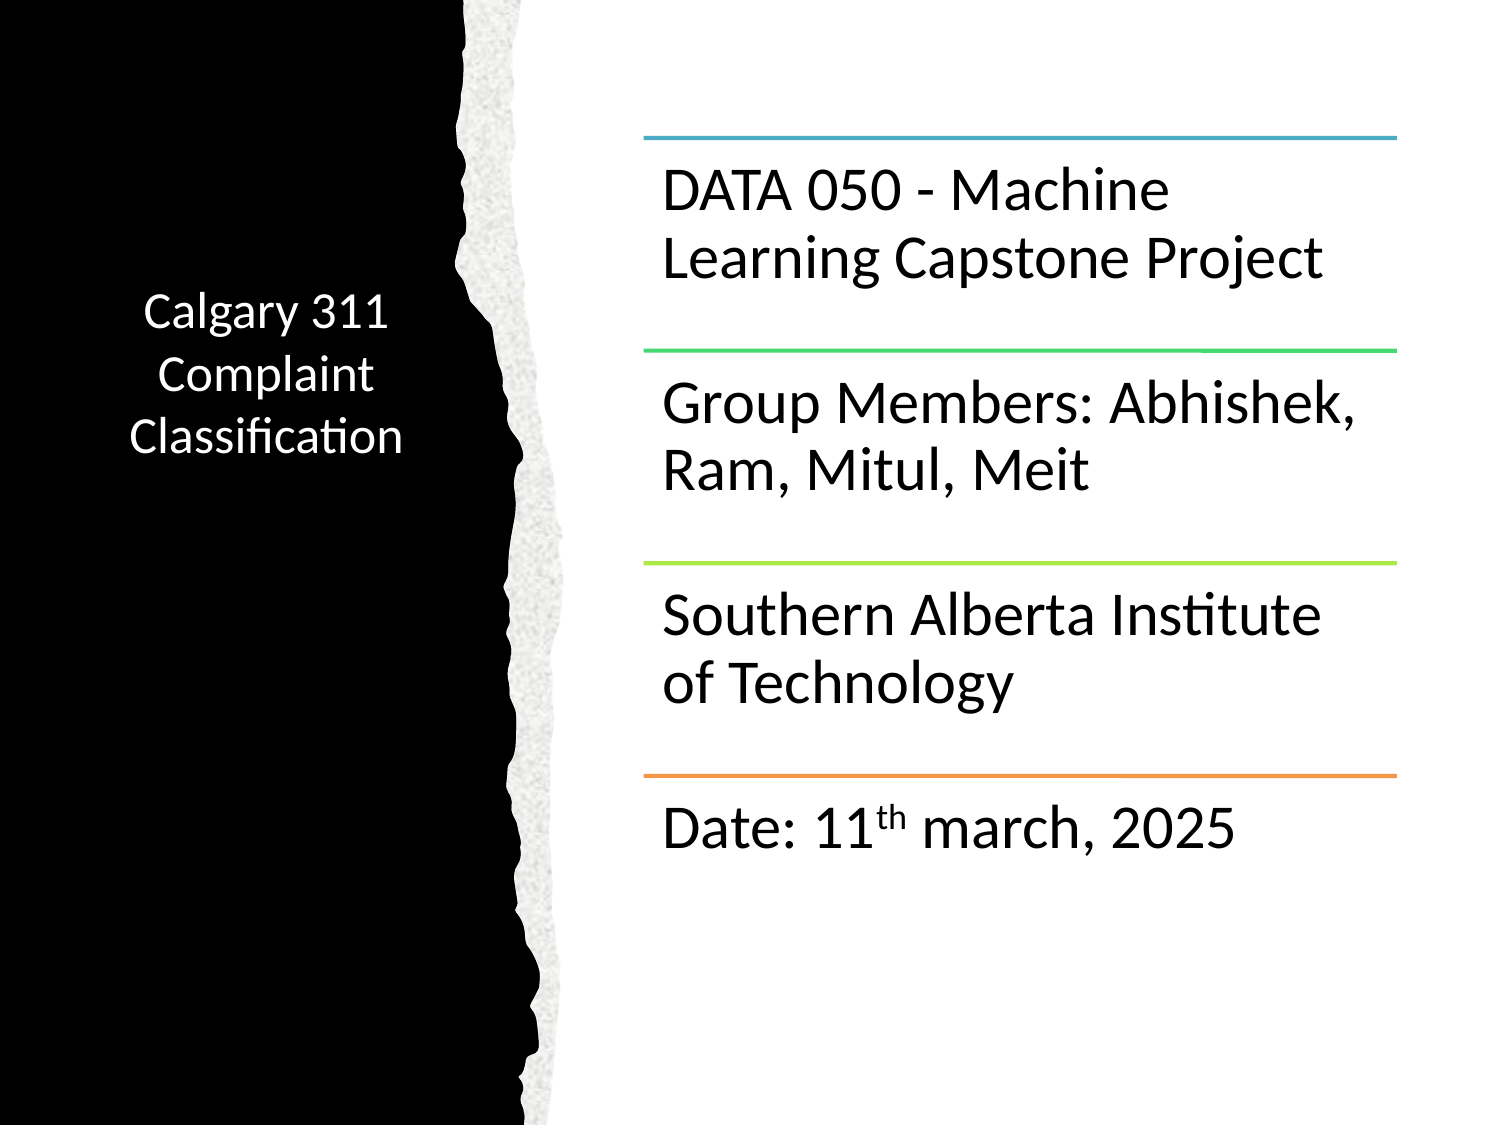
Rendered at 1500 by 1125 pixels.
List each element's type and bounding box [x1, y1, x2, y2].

text_box [0, 0, 564, 1125]
list [643, 137, 1398, 989]
text_box [566, 0, 1500, 1125]
